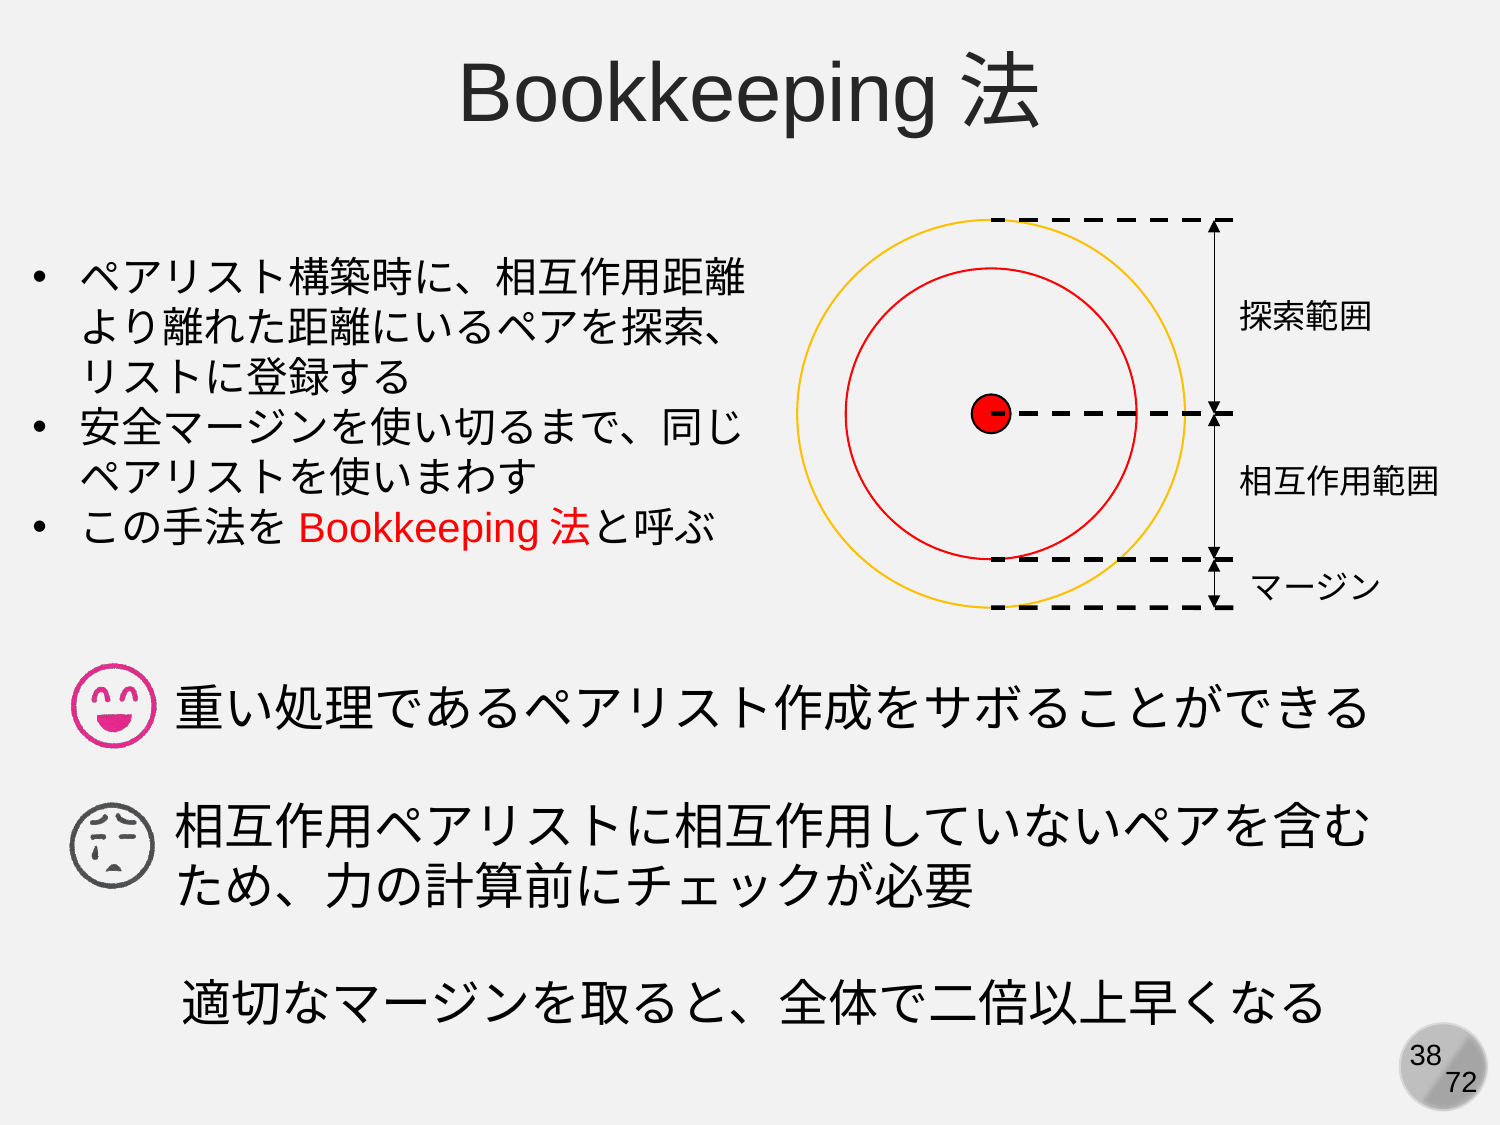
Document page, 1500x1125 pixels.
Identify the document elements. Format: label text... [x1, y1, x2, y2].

picture [64, 657, 161, 752]
text_box ペアリスト構築時に、相互作用距離より離れた距離にいるペアを探索、リストに登録する 安全マージンを使い切るまで、同じペアリストを使いまわす この手法をBookkeeping法と呼ぶ [17, 243, 774, 559]
text_box 重い処理であるペアリスト作成をサボることができる [161, 668, 1400, 744]
list Bookkeeping法 [0, 31, 1500, 155]
picture [64, 798, 161, 894]
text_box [797, 219, 1456, 615]
text_box 相互作用ペアリストに相互作用していないペアを含むため、力の計算前にチェックが必要 [159, 786, 1400, 922]
text_box 適切なマージンを取ると、全体で二倍以上早くなる [166, 964, 1344, 1039]
